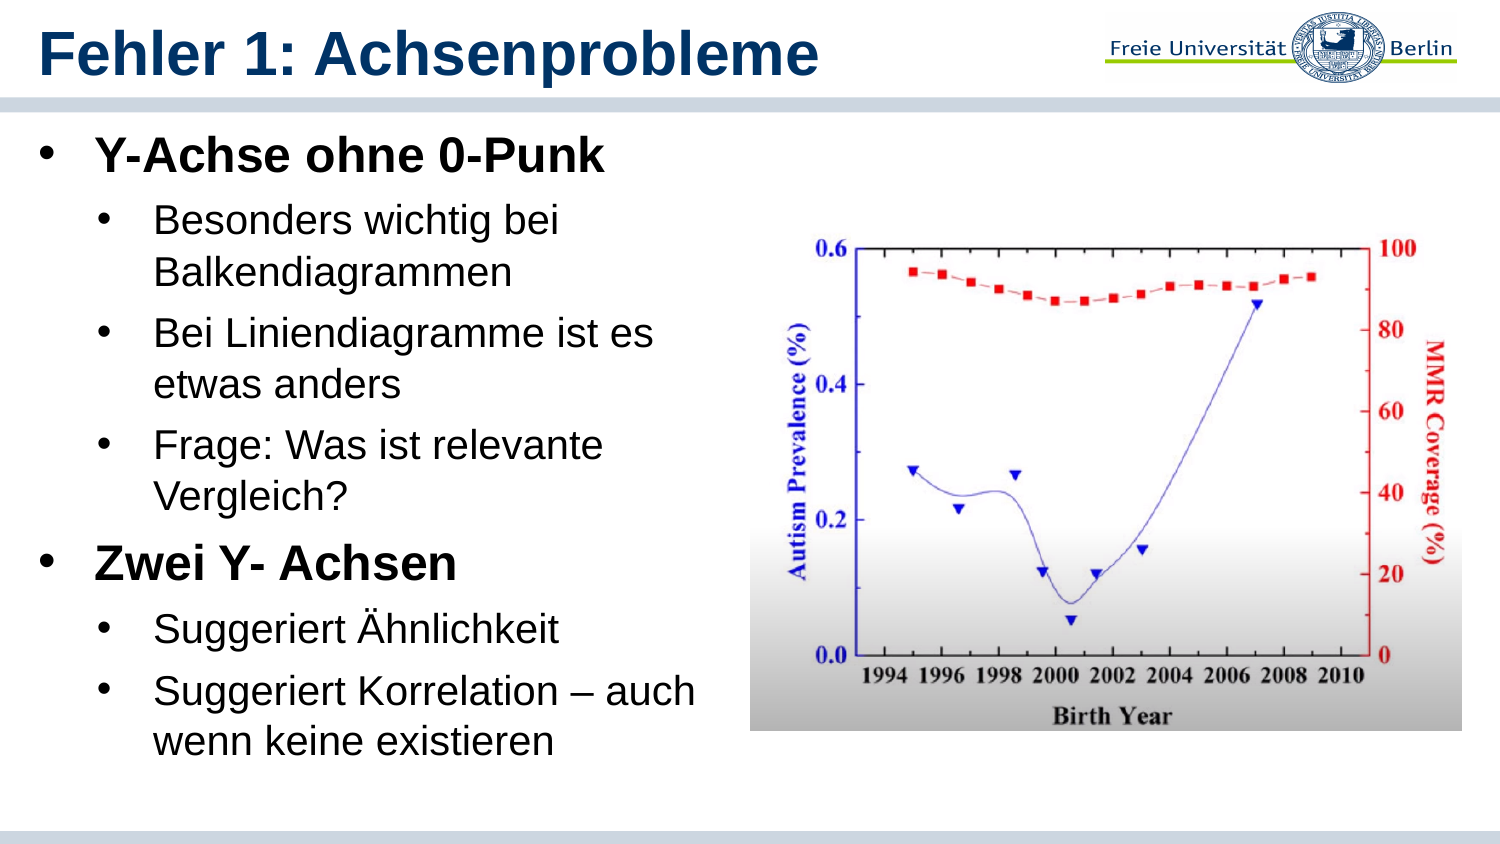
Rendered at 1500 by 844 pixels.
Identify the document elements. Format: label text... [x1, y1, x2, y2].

title Fehler 1: Achsenprobleme [38, 12, 1098, 83]
list Y-Achse ohne 0-Punk Besonders wichtig bei Balkendiagrammen Bei Liniendiagramme ist es etwas anders Frage: Was ist relevante Vergleich? Zwei Y- Achsen Suggeriert Ähnlichkeit Suggeriert Korrelation – auch wenn keine existieren [38, 120, 751, 817]
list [749, 205, 1462, 732]
picture [1105, 12, 1457, 83]
